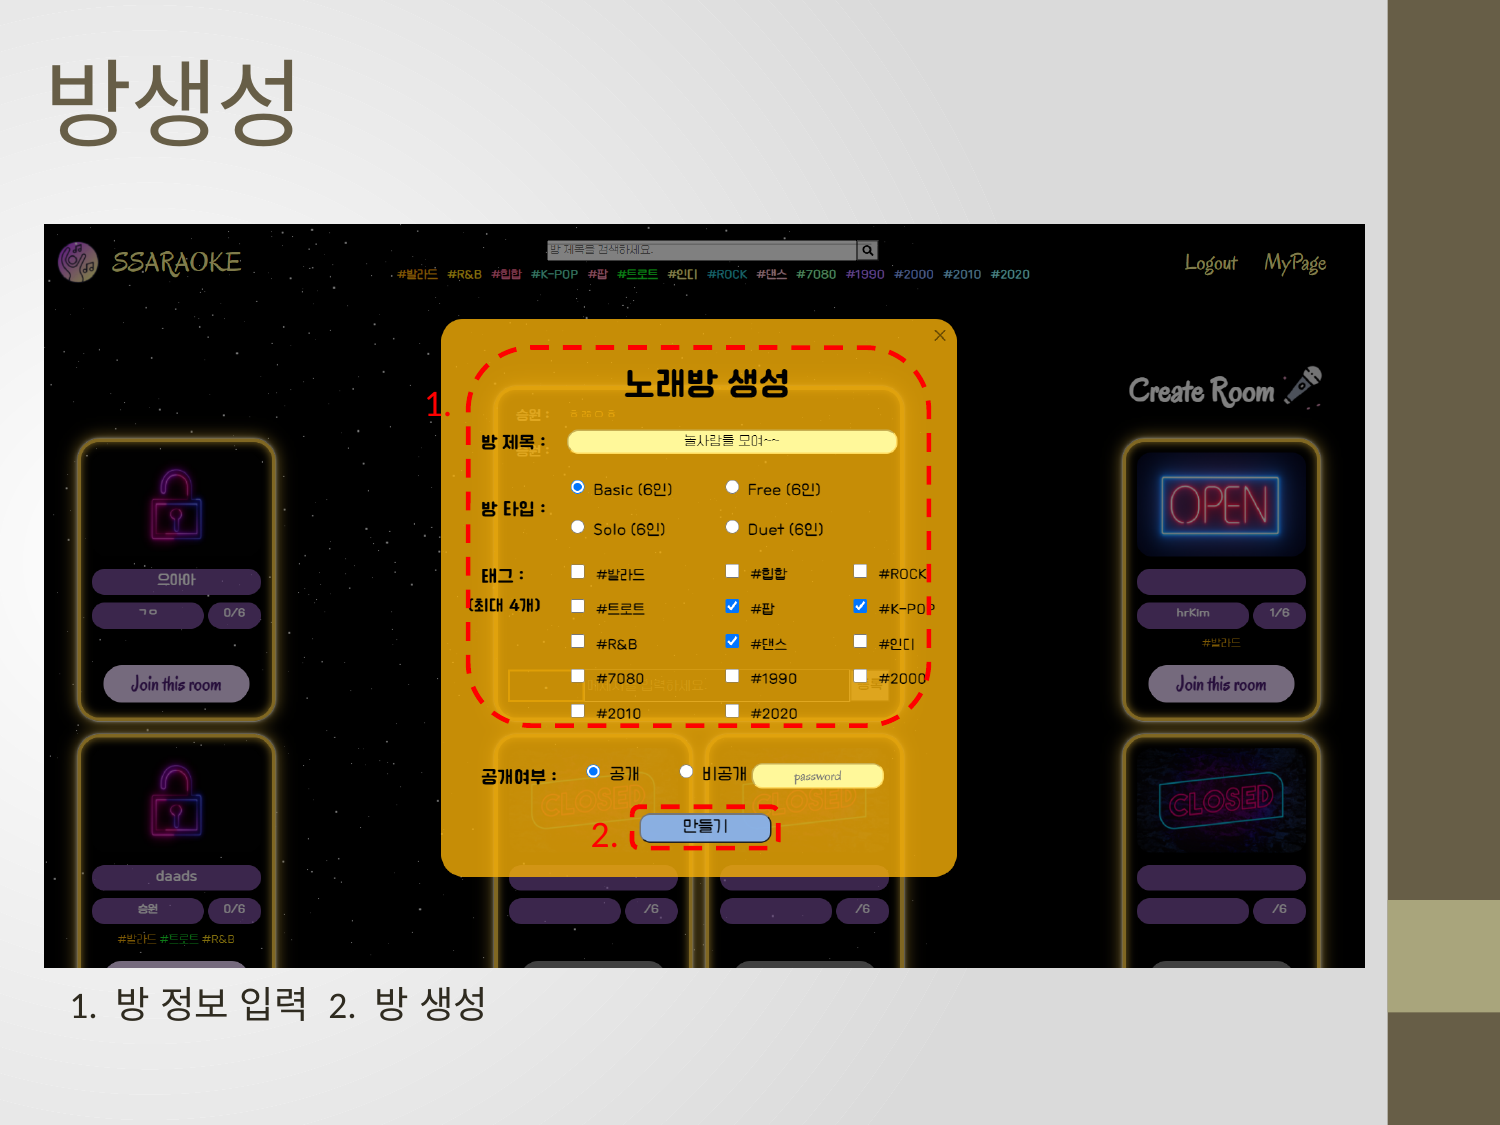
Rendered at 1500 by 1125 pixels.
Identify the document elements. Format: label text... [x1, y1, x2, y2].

text_box 1. 방 정보 입력 2. 방 생성 [54, 974, 1236, 1034]
title 방생성 [29, 7, 1380, 195]
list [43, 224, 1365, 968]
